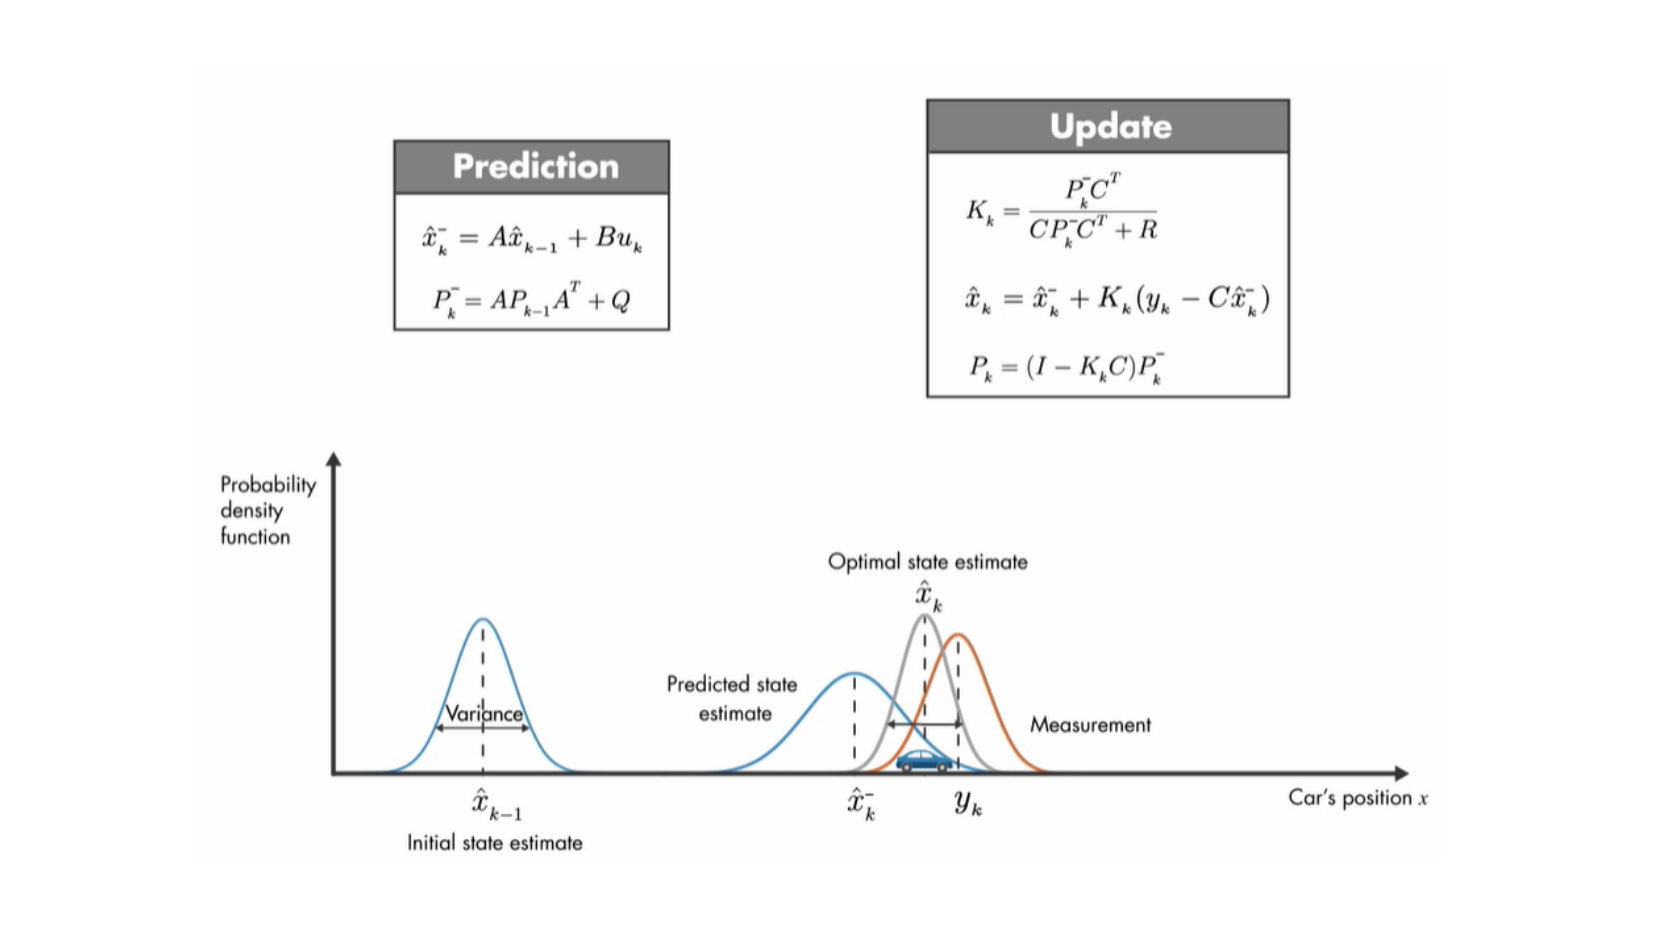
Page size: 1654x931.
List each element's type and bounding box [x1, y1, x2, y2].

picture [194, 65, 1443, 859]
